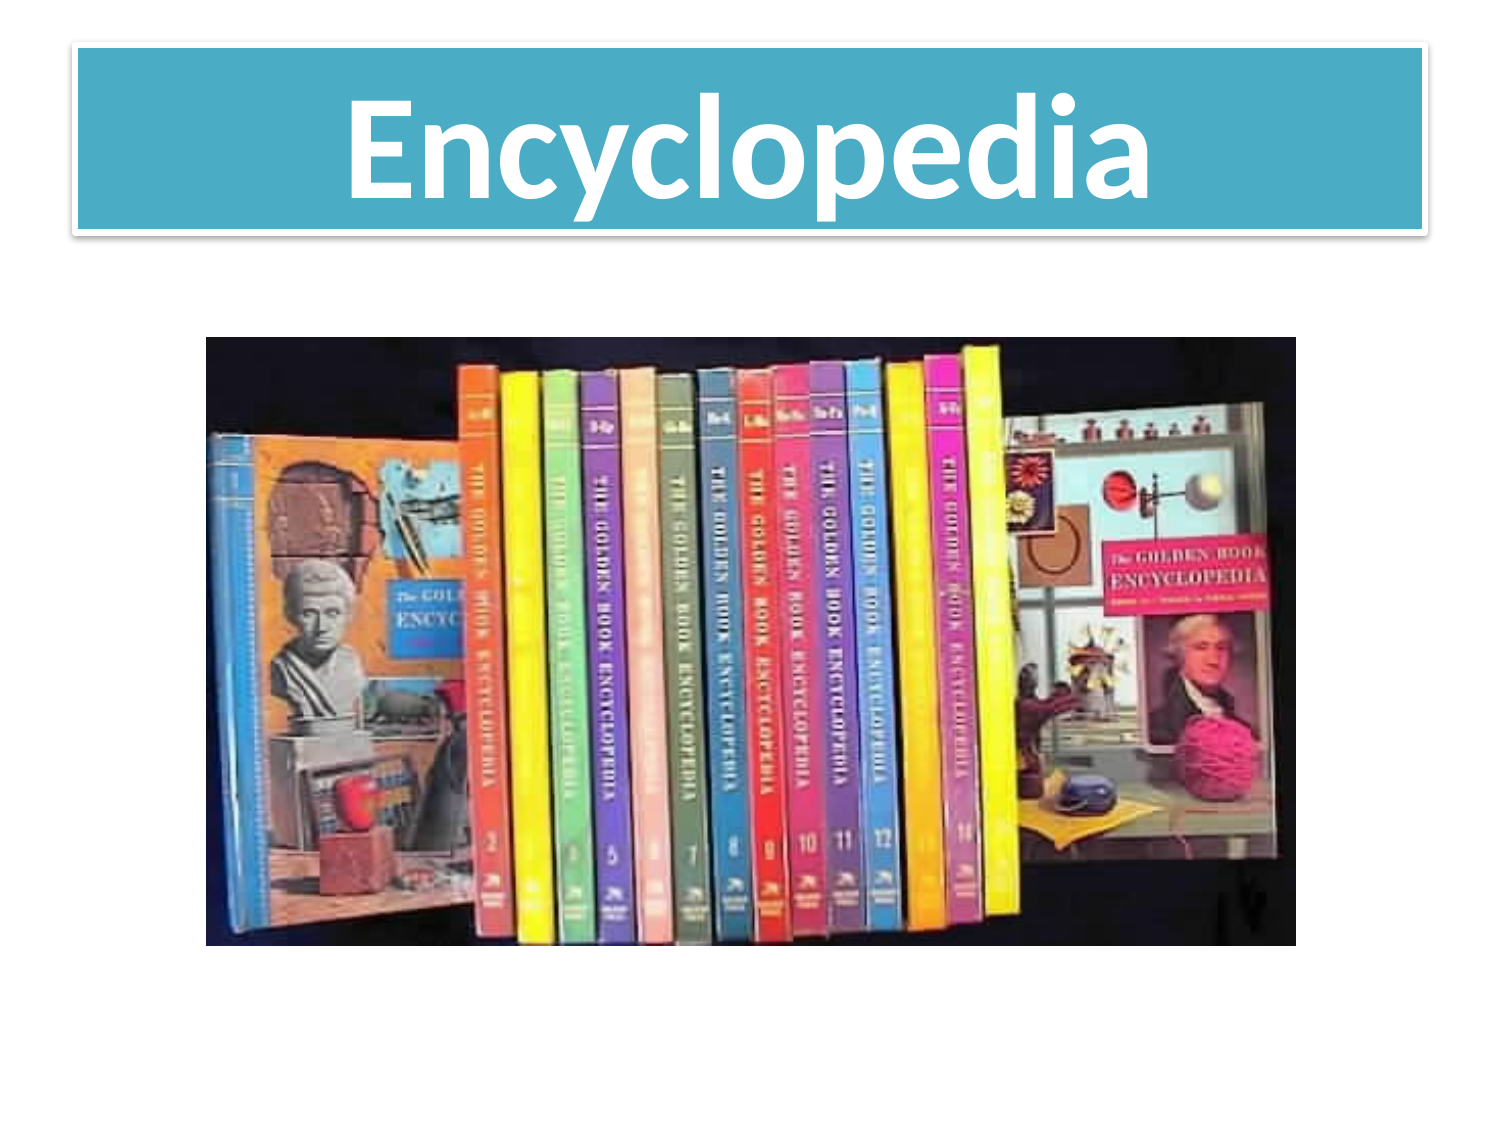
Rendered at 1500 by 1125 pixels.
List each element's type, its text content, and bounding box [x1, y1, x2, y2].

picture [206, 337, 1296, 946]
title Encyclopedia [72, 42, 1428, 236]
